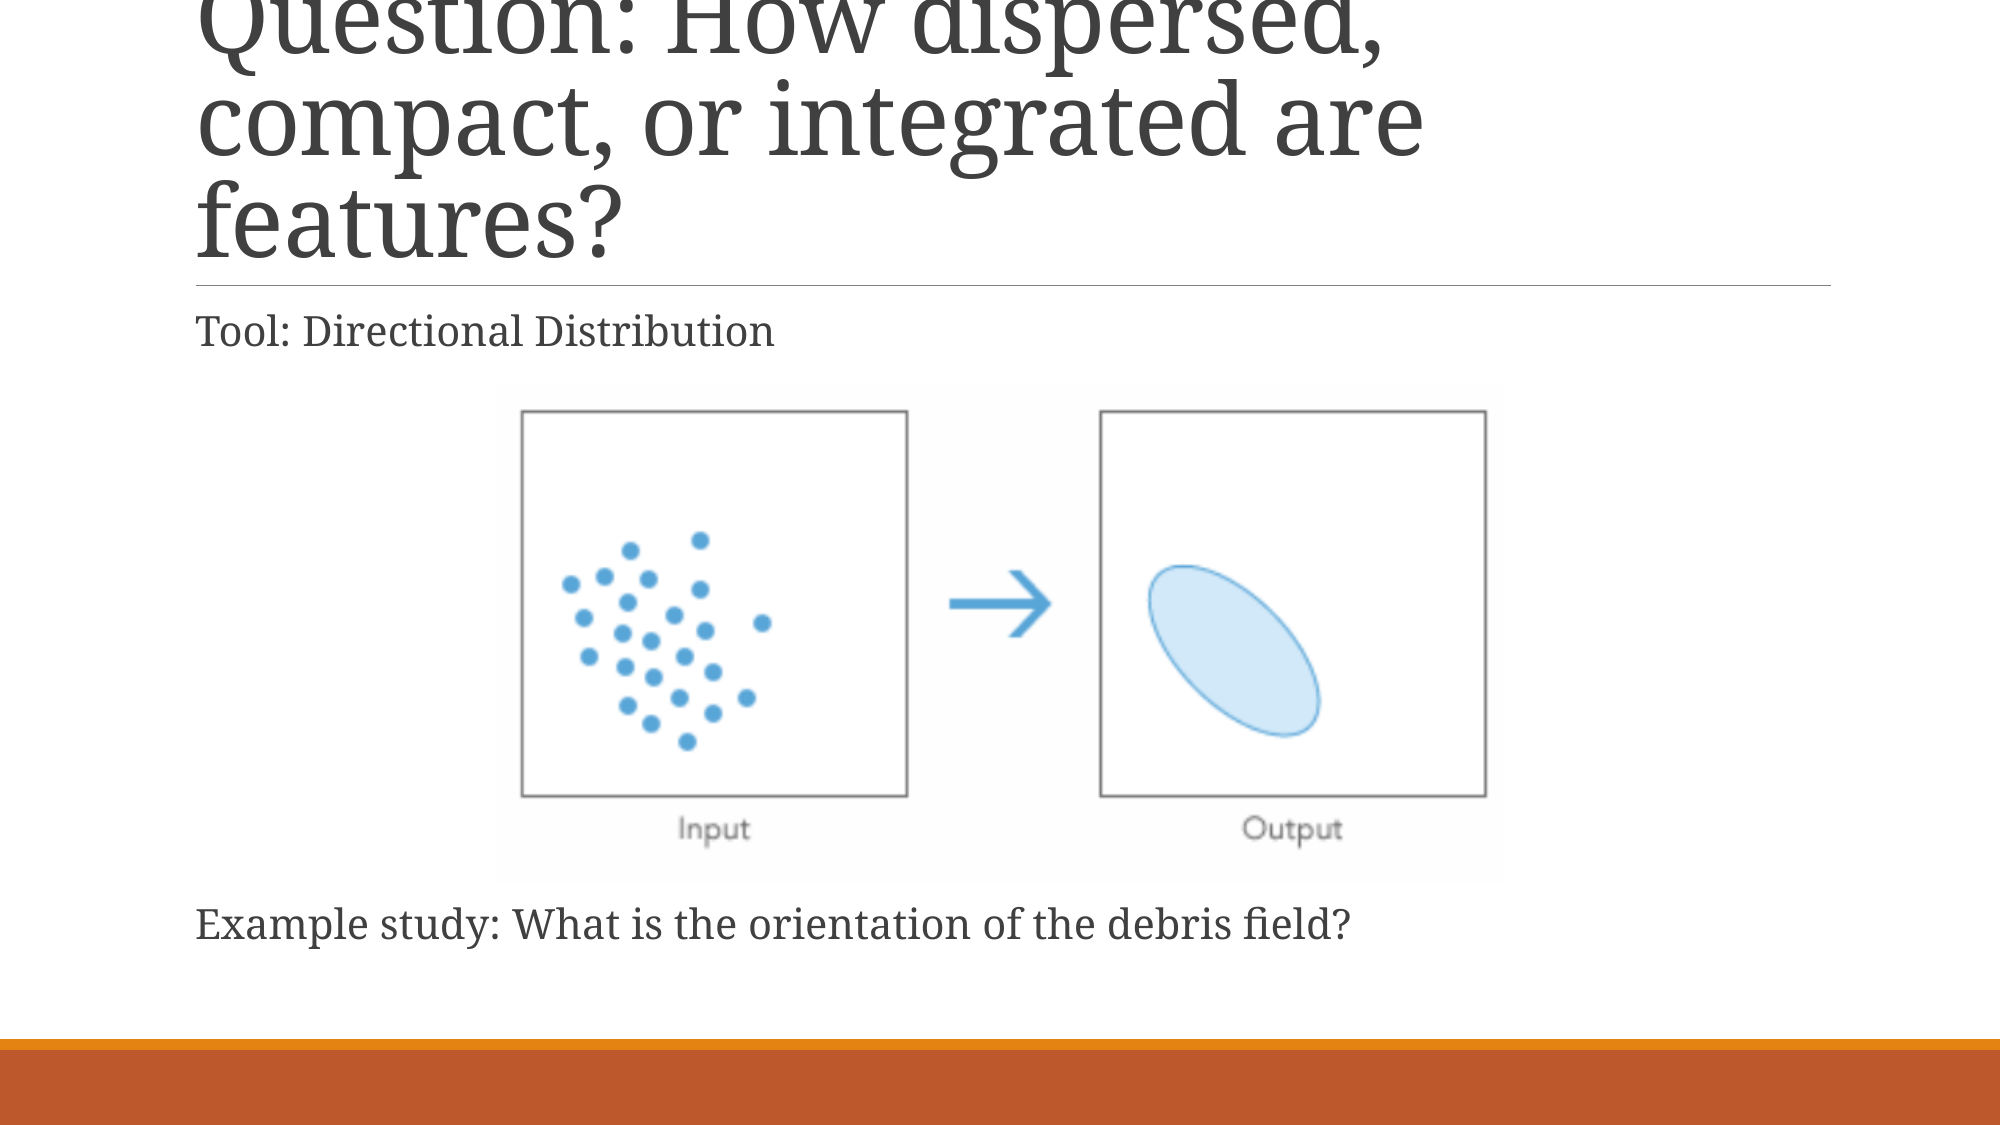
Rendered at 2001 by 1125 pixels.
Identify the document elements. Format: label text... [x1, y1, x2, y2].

list Tool: Directional Distribution Example study: What is the orientation of the debris field? [180, 302, 1830, 963]
picture [496, 382, 1504, 883]
title Question: How dispersed, compact, or integrated are features? [180, 47, 1830, 285]
